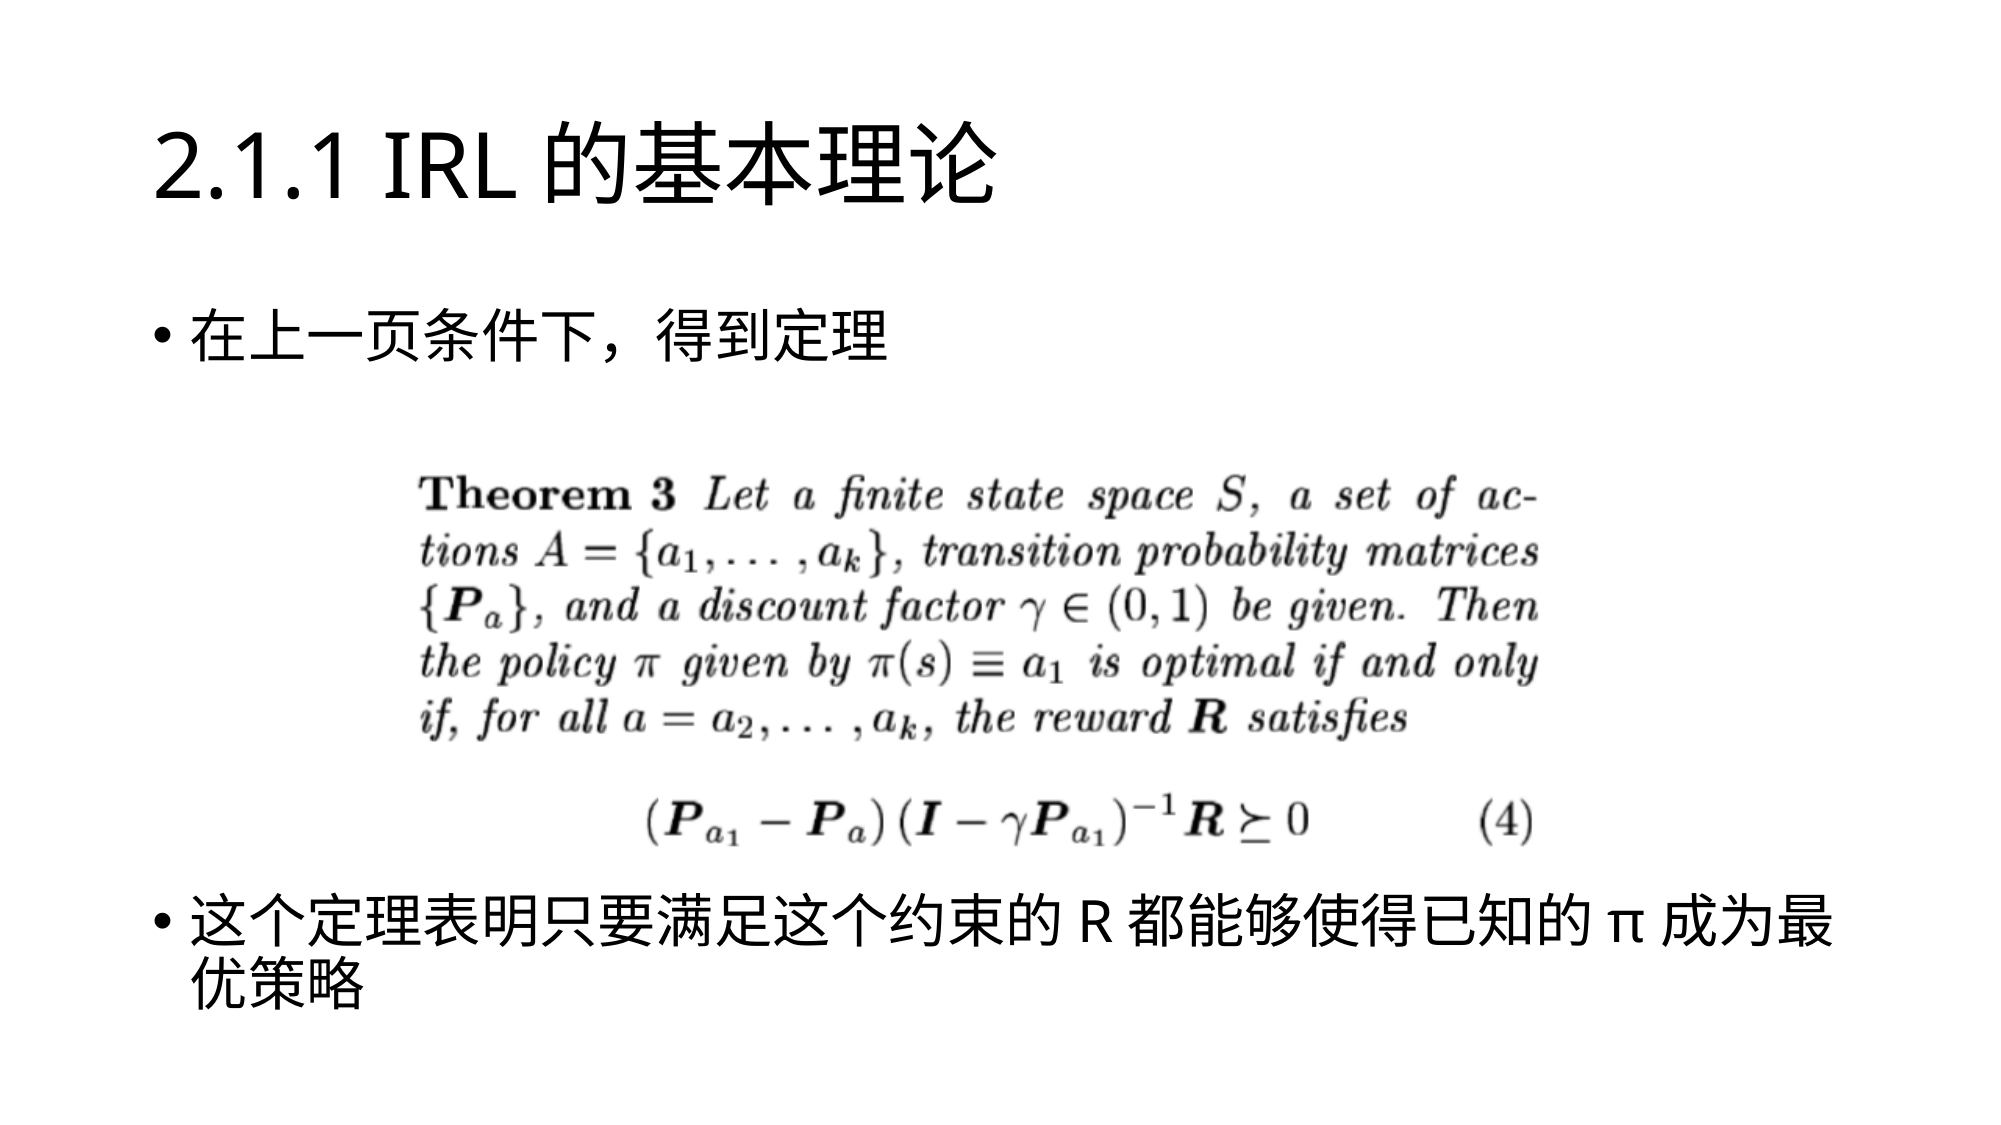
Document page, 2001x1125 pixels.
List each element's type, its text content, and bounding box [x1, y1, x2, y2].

title 2.1.1 IRL的基本理论 [137, 59, 1863, 278]
list 在上一页条件下，得到定理 这个定理表明只要满足这个约束的R都能够使得已知的π成为最优策略 [137, 299, 1863, 1095]
picture [381, 432, 1618, 881]
